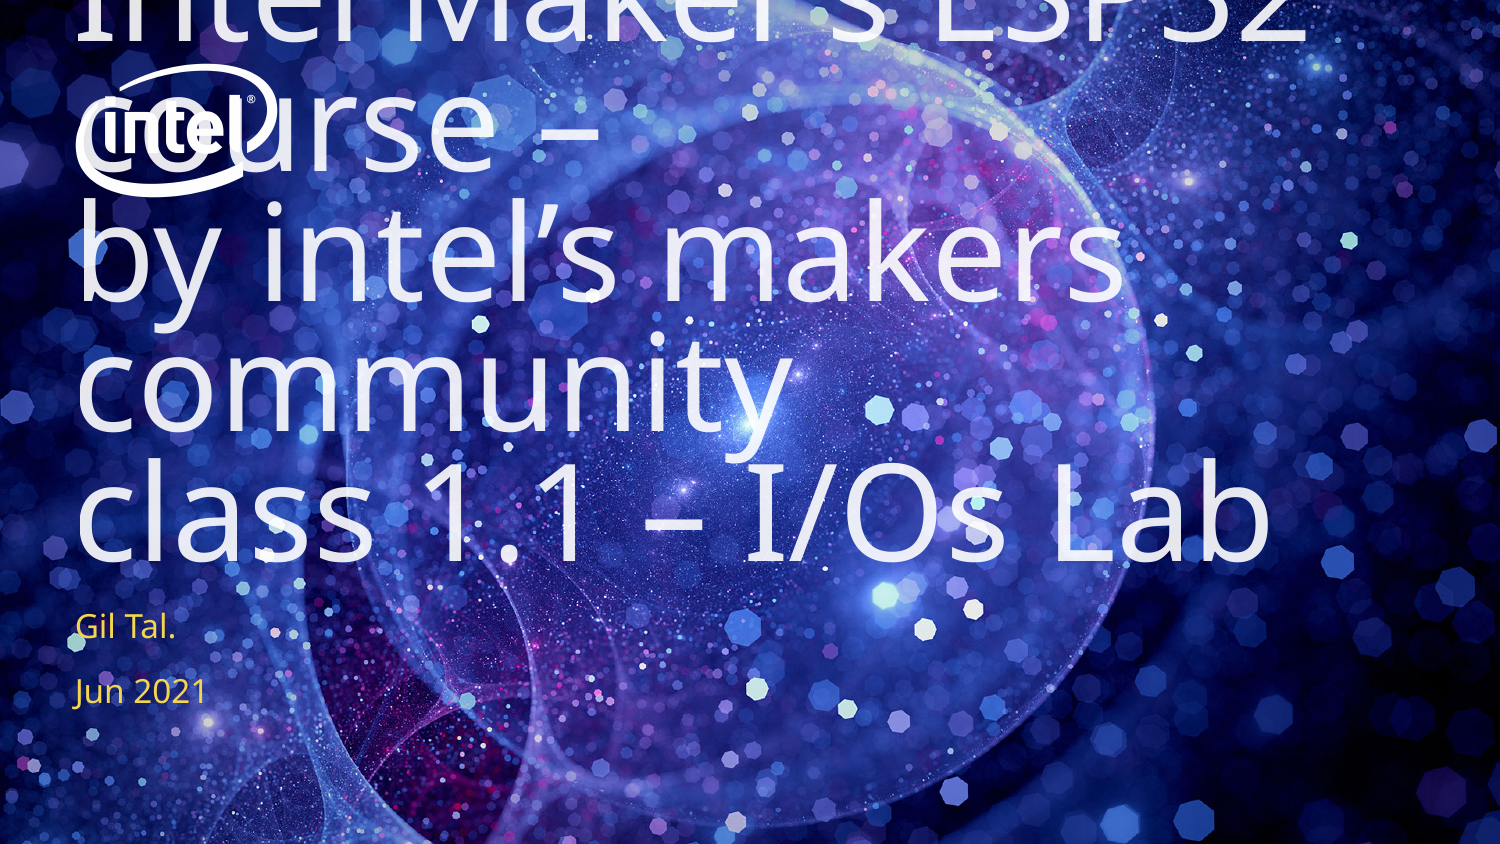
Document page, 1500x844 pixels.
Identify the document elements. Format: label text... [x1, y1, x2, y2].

picture [0, 0, 1500, 844]
title Intel Maker’s ESP32 course – by intel’s makers community class 1.1 – I/Os Lab [72, 406, 1421, 588]
subtitle Gil Tal. Jun 2021 [74, 605, 1114, 758]
